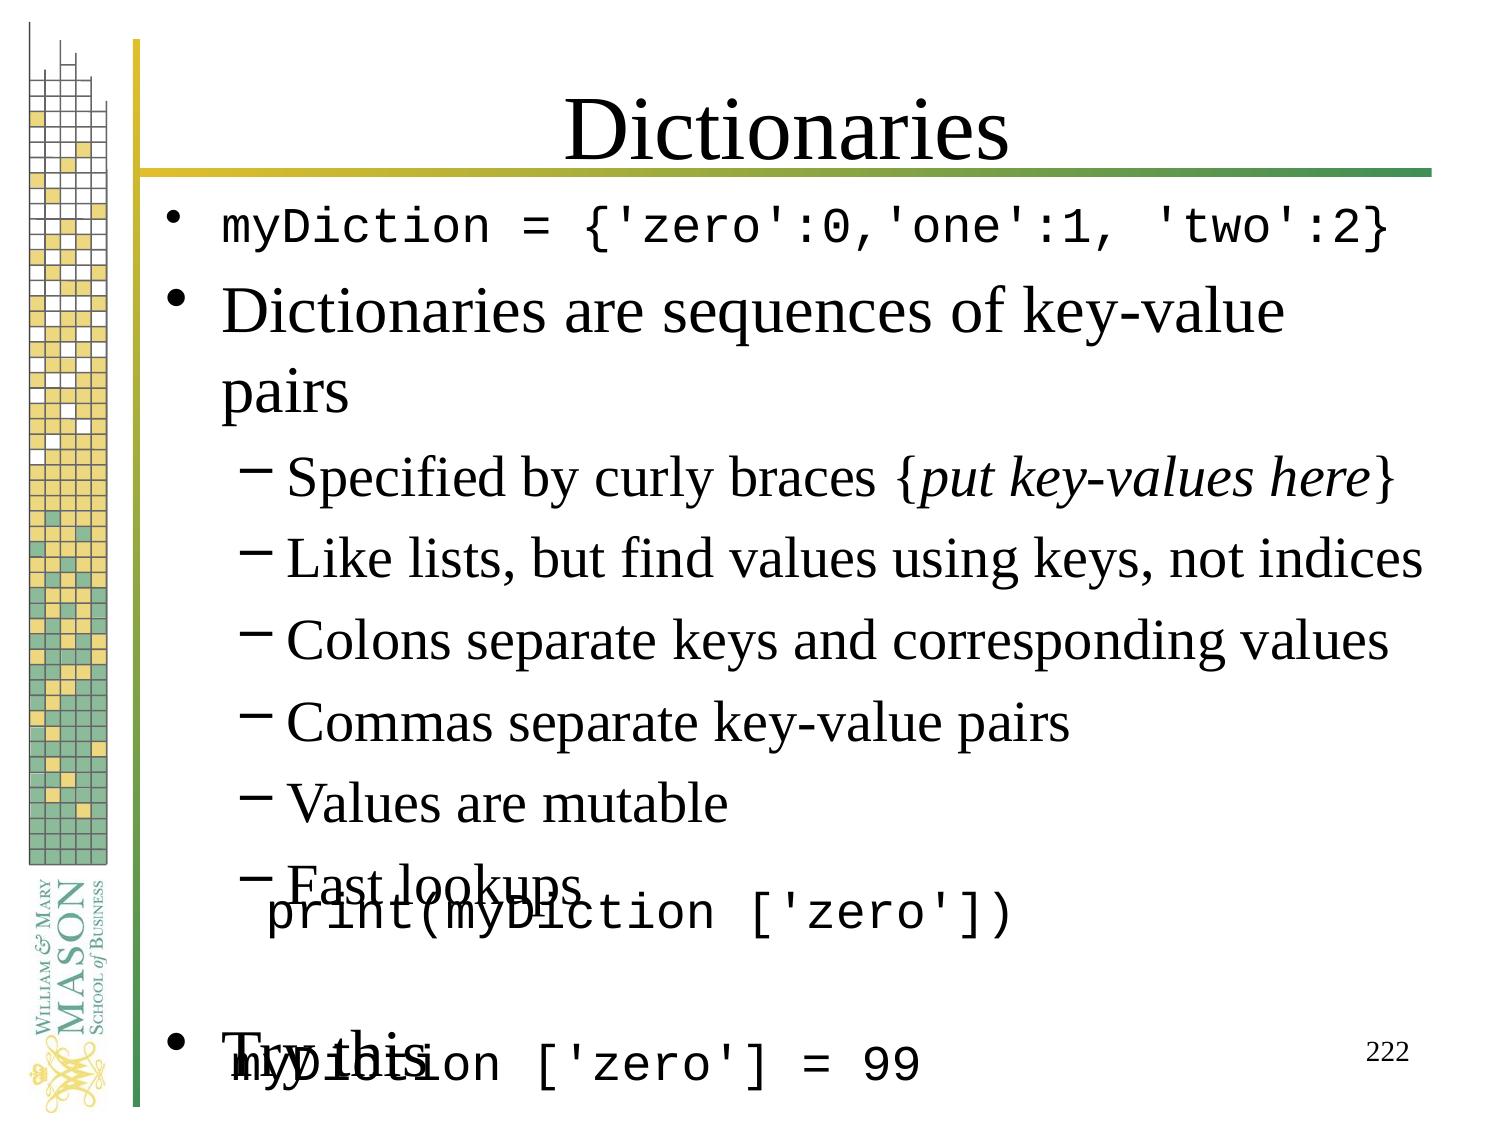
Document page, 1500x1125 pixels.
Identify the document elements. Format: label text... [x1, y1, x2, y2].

slide_number 222 [1048, 1024, 1426, 1103]
title Dictionaries [150, 45, 1425, 185]
list myDiction = {'zero':0,'one':1, 'two':2} Dictionaries are sequences of key-value pairs Specified by curly braces {put key-values here} Like lists, but find values using keys, not indices Colons separate keys and corresponding values Commas separate key-value pairs Values are mutable Fast lookups Try this [150, 185, 1447, 953]
text_box myDiction ['zero'] = 99 [216, 1022, 937, 1098]
text_box print(myDiction ['zero']) [250, 870, 1031, 946]
table_cell is [29, 879, 107, 1113]
